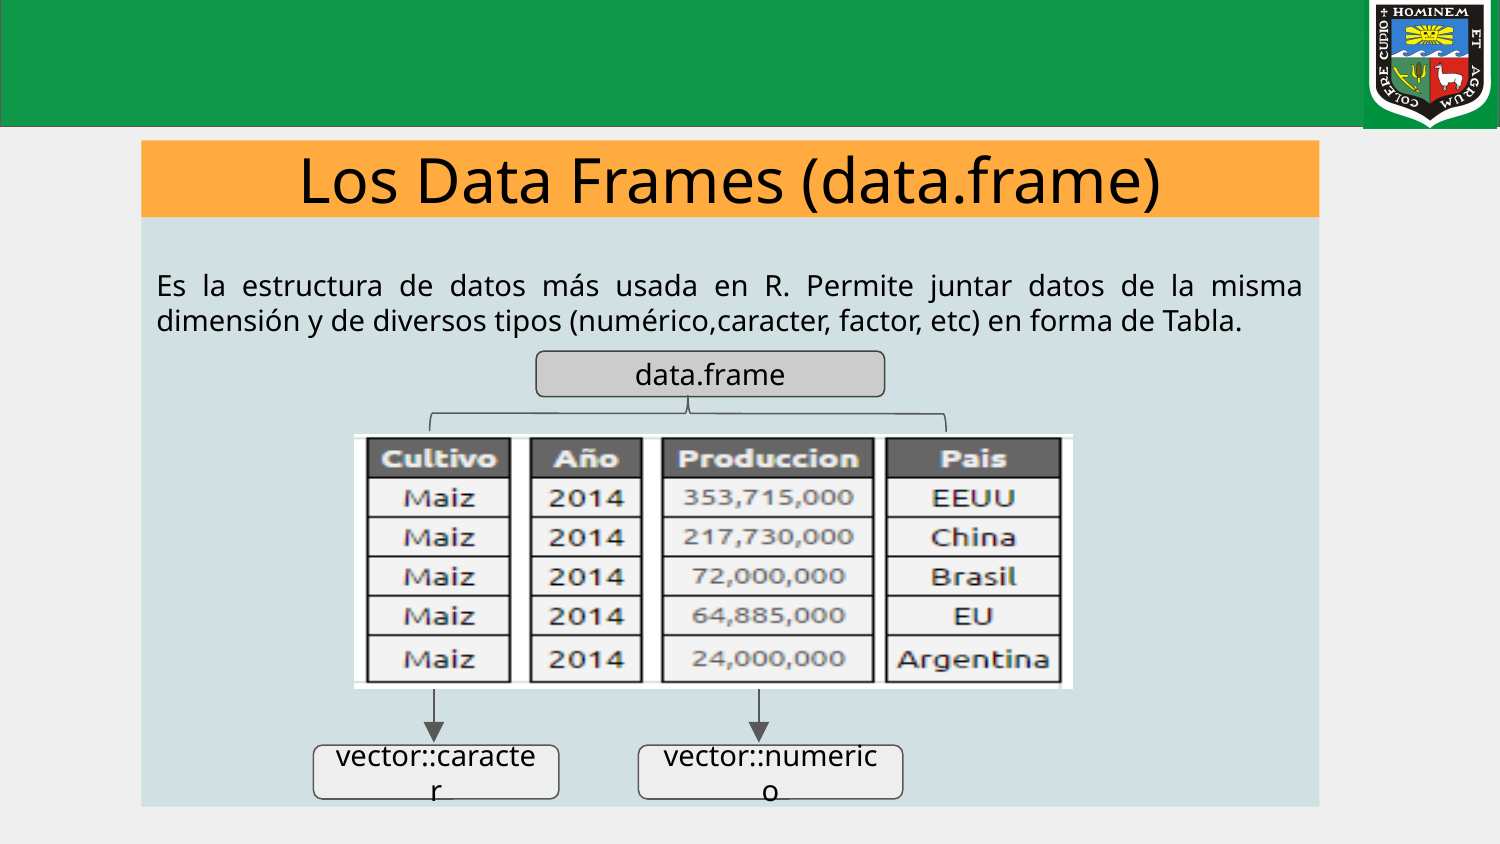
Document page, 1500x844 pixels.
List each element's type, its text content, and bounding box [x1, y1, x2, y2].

text_box [0, 0, 1357, 127]
text_box Los Data Frames (data.frame) [141, 140, 1320, 218]
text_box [313, 350, 1074, 800]
picture [1363, 0, 1497, 129]
text_box Es la estructura de datos más usada en R. Permite juntar datos de la misma dimensión y de diversos tipos (numérico,caracter, factor, etc) en forma de Tabla. [141, 218, 1320, 807]
